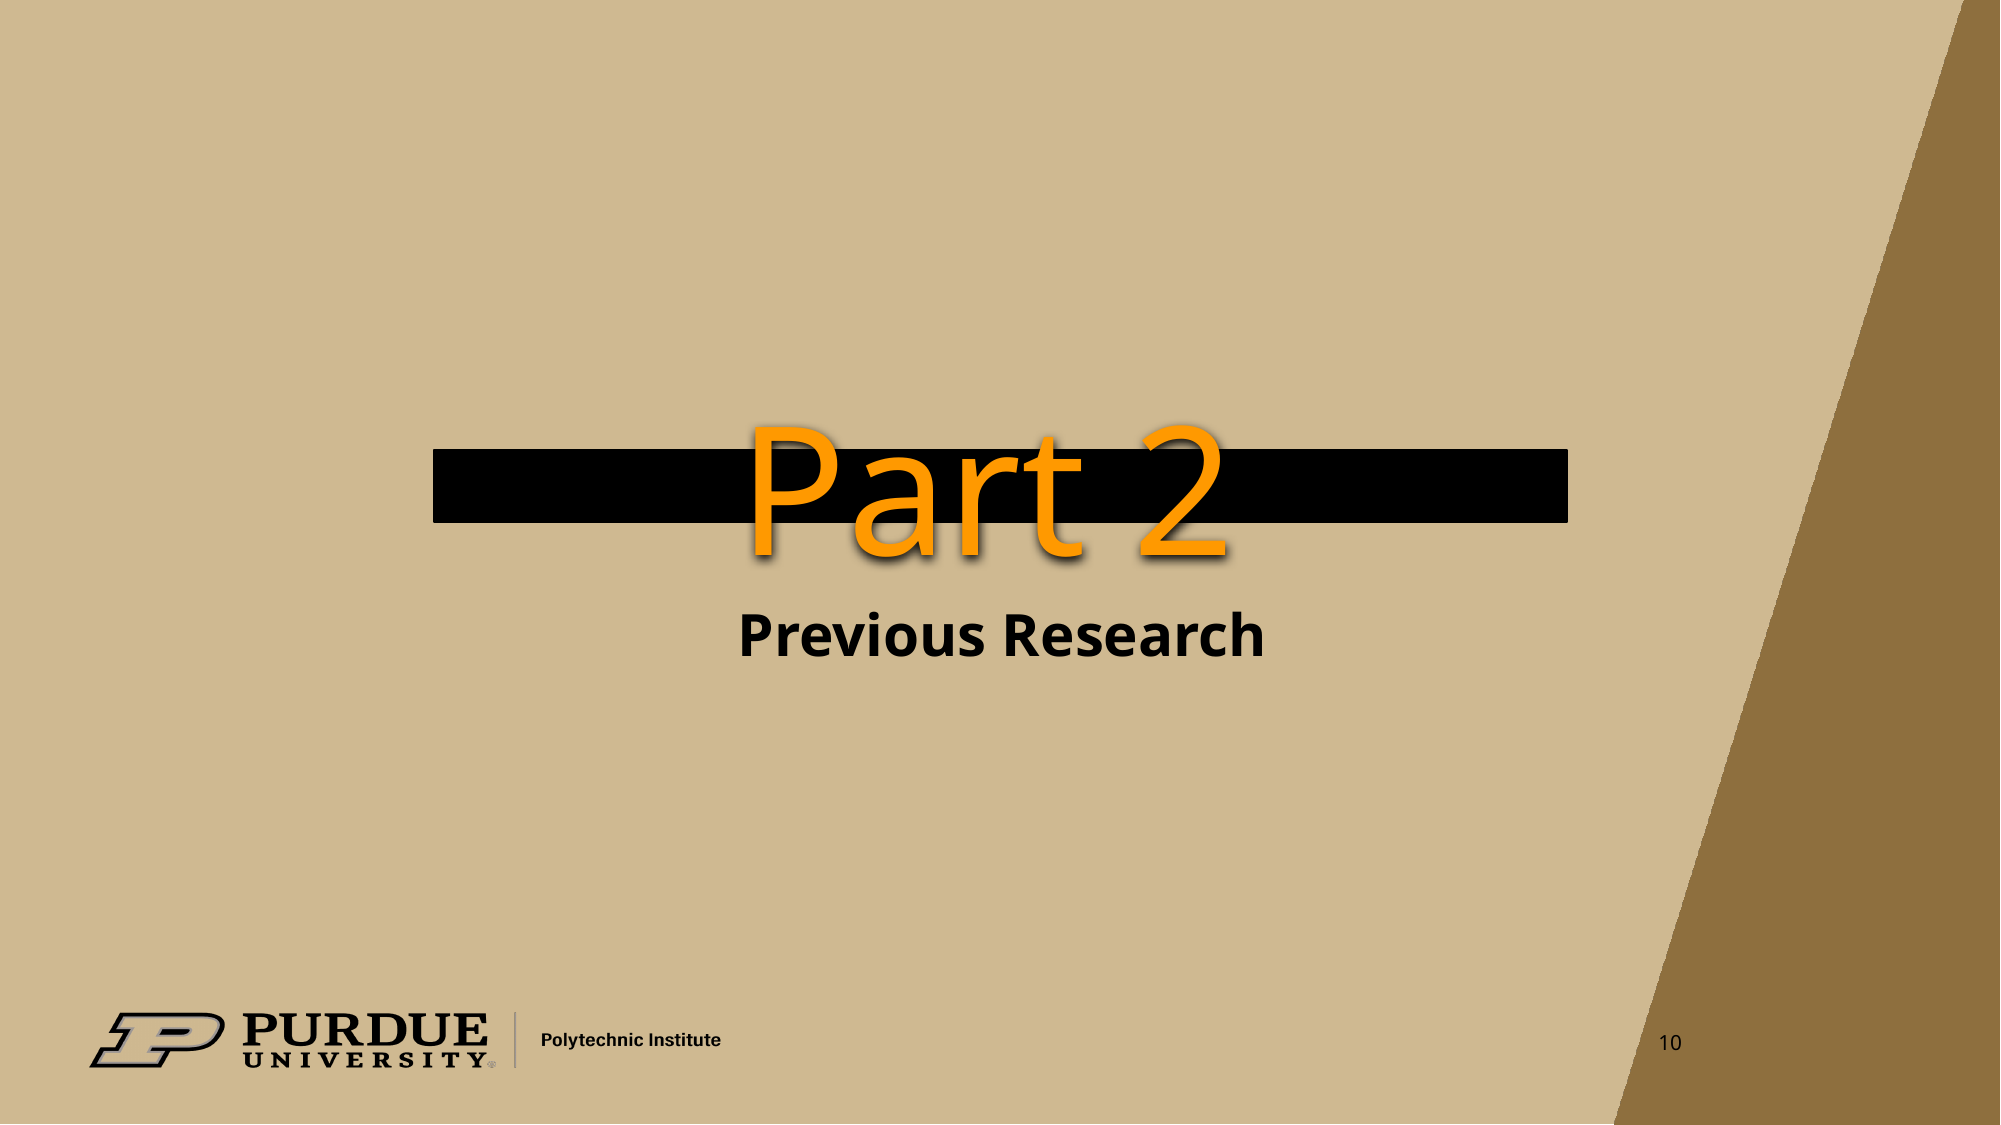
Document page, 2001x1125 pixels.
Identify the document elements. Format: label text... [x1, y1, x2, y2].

picture [89, 1010, 662, 1071]
subtitle Previous Research [662, 598, 1313, 1125]
slide_number ‹#› [1640, 1013, 1701, 1074]
picture [1611, 0, 2000, 1125]
title Part 2 [590, 398, 1385, 597]
